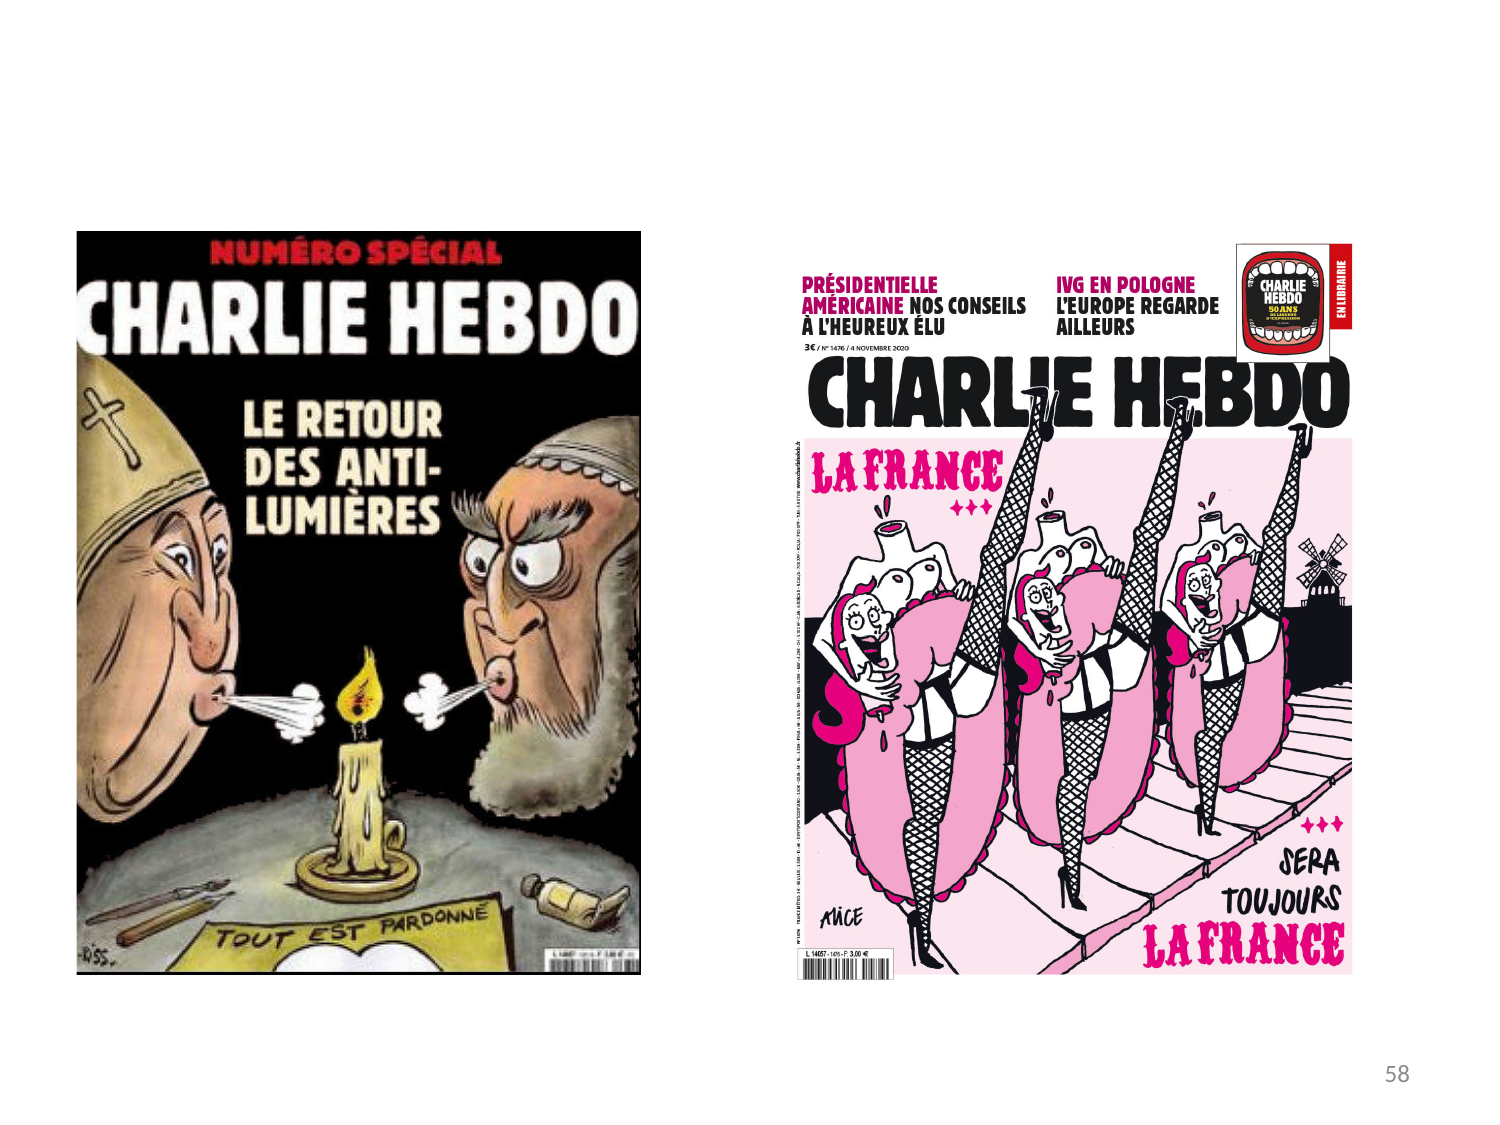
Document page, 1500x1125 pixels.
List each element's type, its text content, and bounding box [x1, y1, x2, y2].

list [76, 231, 642, 975]
picture [785, 242, 1371, 988]
slide_number 58 [1074, 1042, 1425, 1103]
